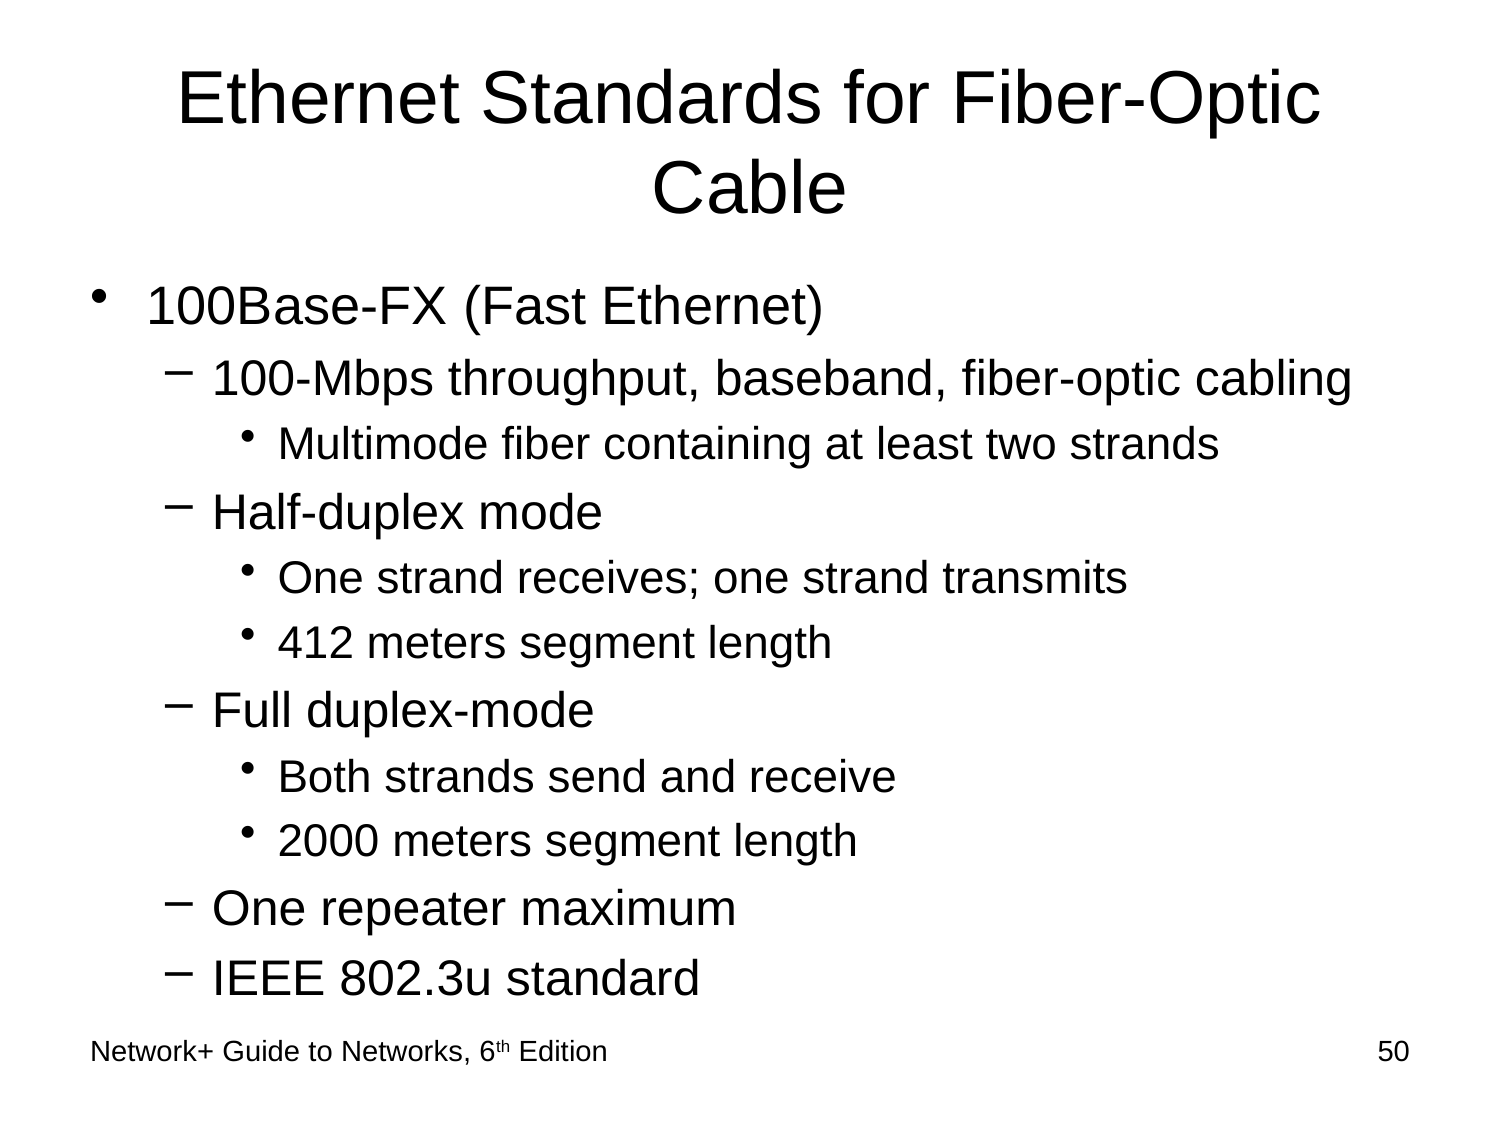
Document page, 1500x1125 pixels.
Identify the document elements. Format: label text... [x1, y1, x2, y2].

footer Network+ Guide to Networks, 6th Edition [74, 1024, 988, 1103]
title Ethernet Standards for Fiber-Optic Cable [75, 45, 1425, 233]
list 100Base-FX (Fast Ethernet) 100-Mbps throughput, baseband, fiber-optic cabling Multimode fiber containing at least two strands Half-duplex mode One strand receives; one strand transmits 412 meters segment length Full duplex-mode Both strands send and receive 2000 meters segment length One repeater maximum IEEE 802.3u standard [75, 262, 1425, 1005]
slide_number 50 [1074, 1024, 1426, 1103]
